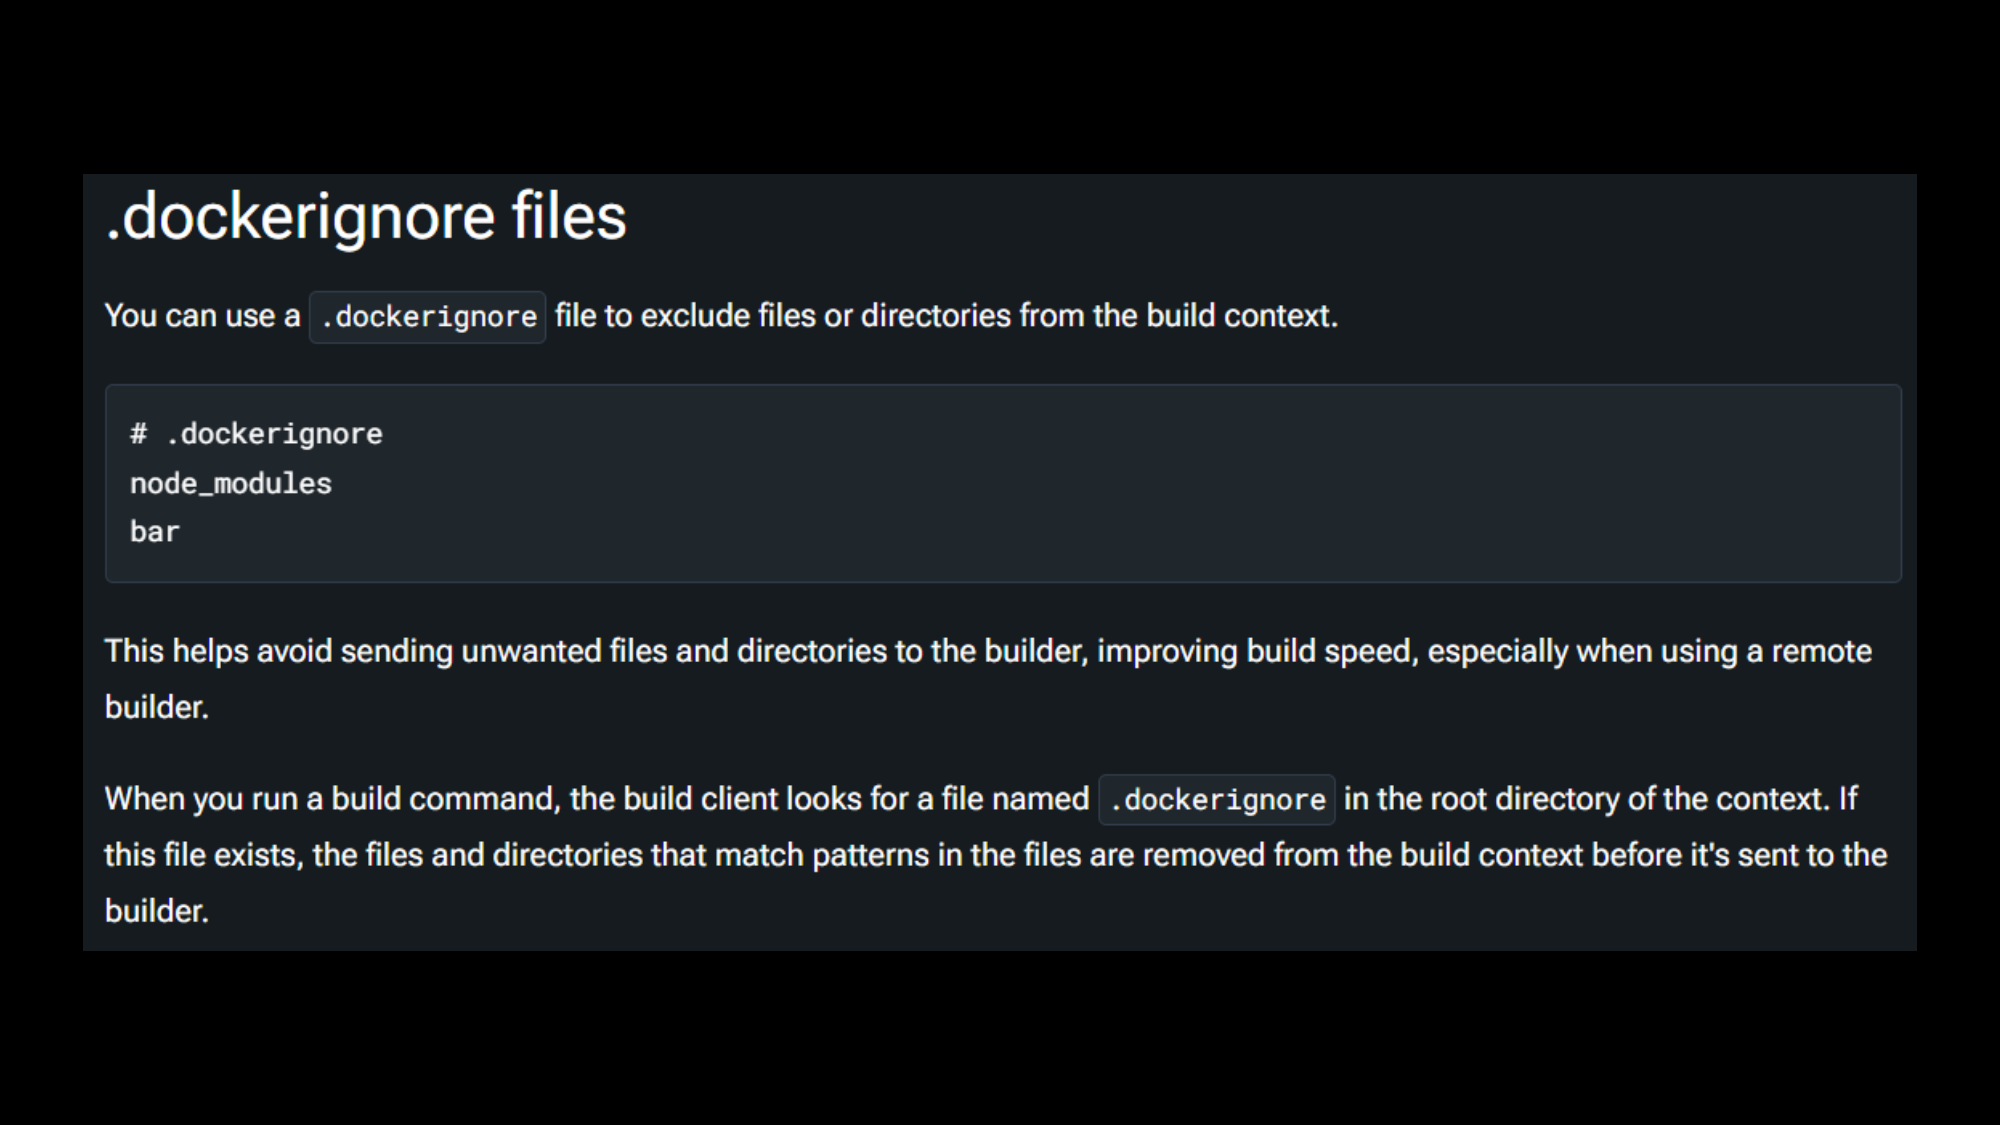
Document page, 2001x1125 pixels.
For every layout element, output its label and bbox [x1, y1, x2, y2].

picture [83, 174, 1917, 951]
